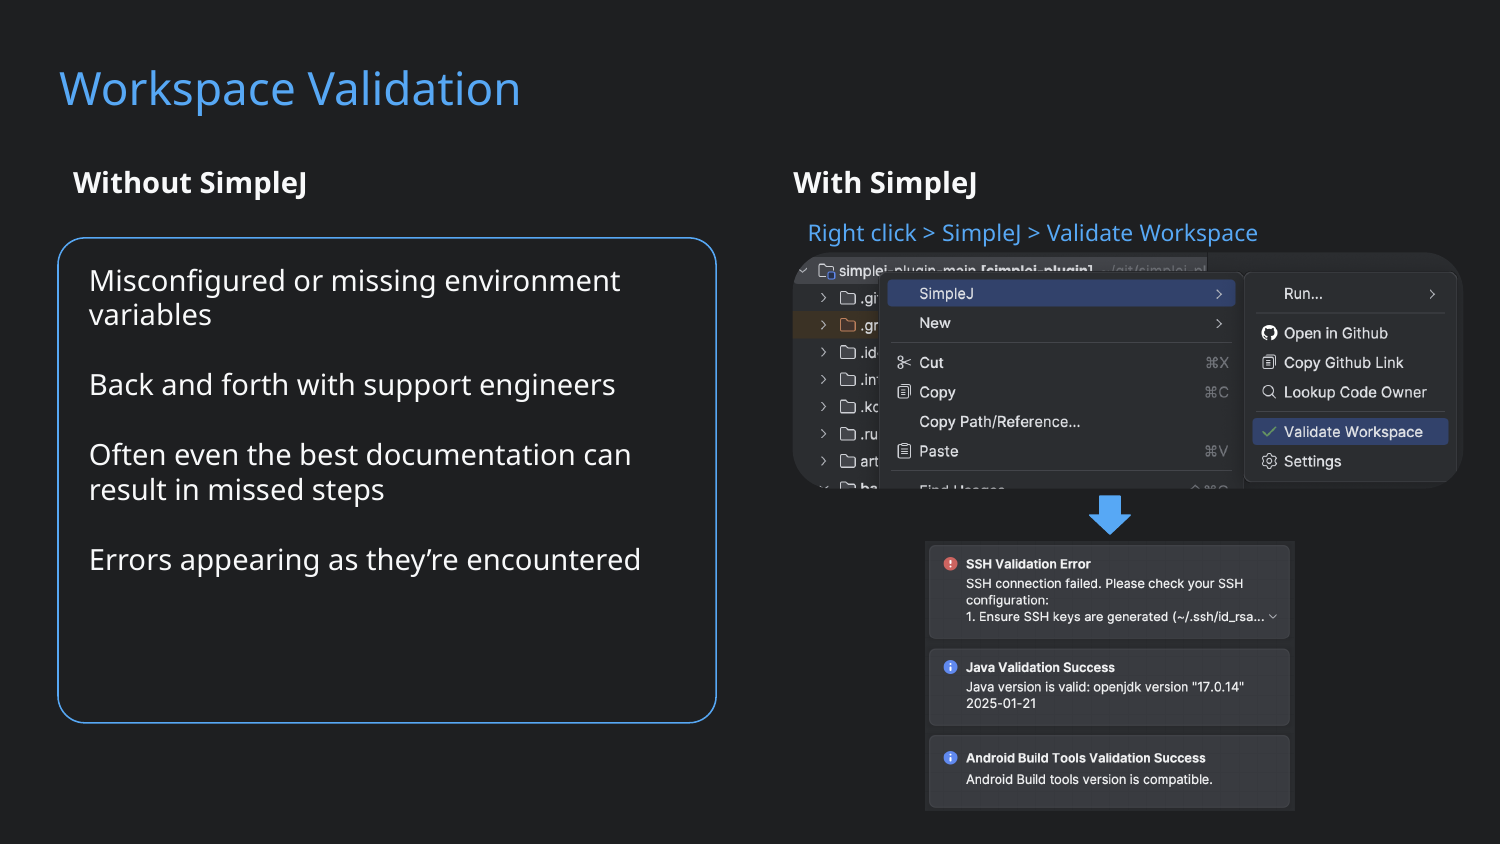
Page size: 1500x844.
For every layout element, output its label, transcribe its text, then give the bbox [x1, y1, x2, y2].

text_box Without SimpleJ [58, 148, 740, 198]
picture [925, 541, 1295, 811]
text_box [711, 249, 717, 712]
text_box Right click > SimpleJ > Validate Workspace [792, 203, 1475, 253]
text_box Workspace Validation [44, 44, 1336, 141]
text_box [1089, 497, 1131, 535]
text_box With SimpleJ [778, 148, 1460, 198]
picture [792, 252, 1464, 489]
text_box Misconfigured or missing environment variables Back and forth with support engineers Often even the best documentation can result in missed steps Errors appearing as they’re encountered [74, 246, 711, 723]
text_box [57, 237, 709, 721]
